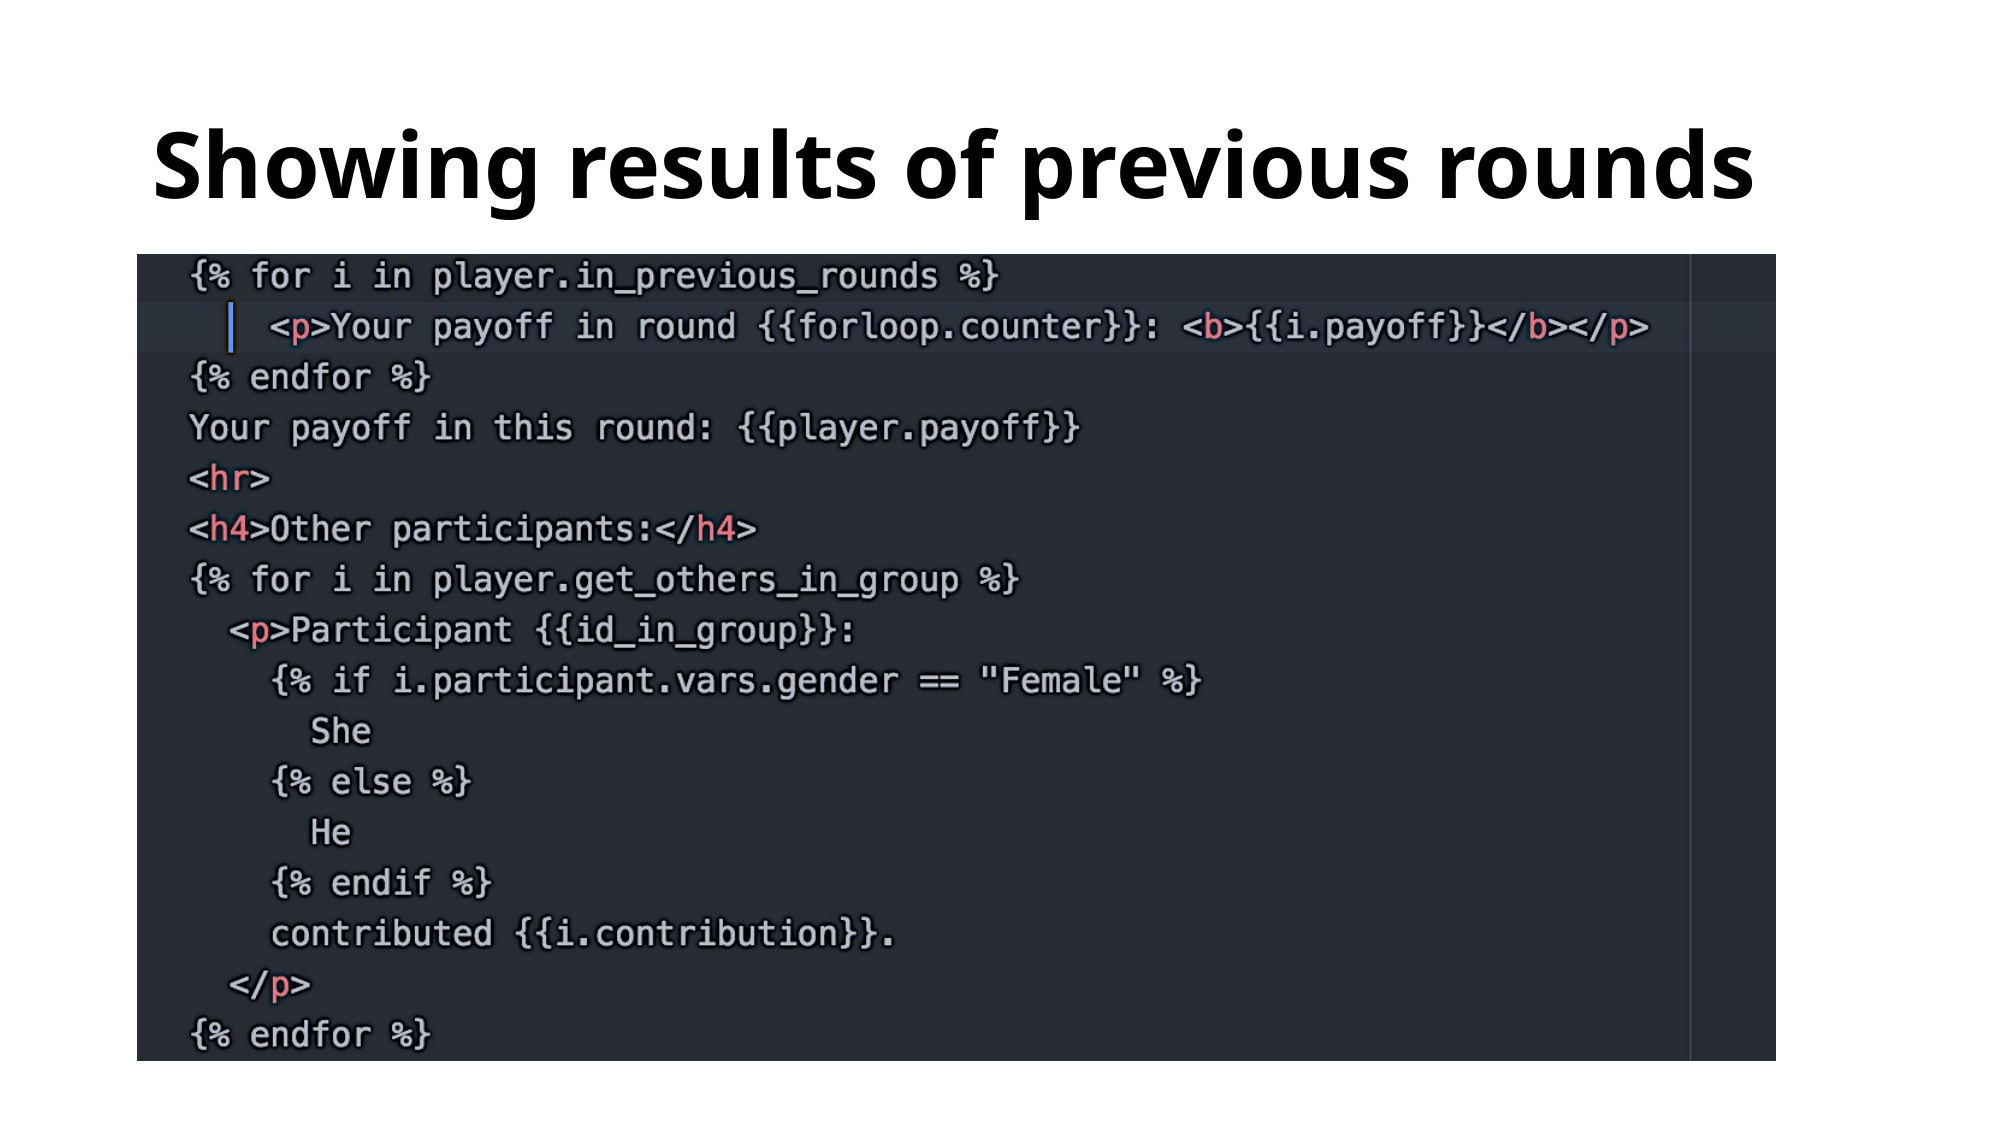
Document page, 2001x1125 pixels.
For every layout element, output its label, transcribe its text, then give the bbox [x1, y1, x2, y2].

picture [137, 254, 1776, 1061]
title Showing results of previous rounds [137, 59, 1863, 278]
